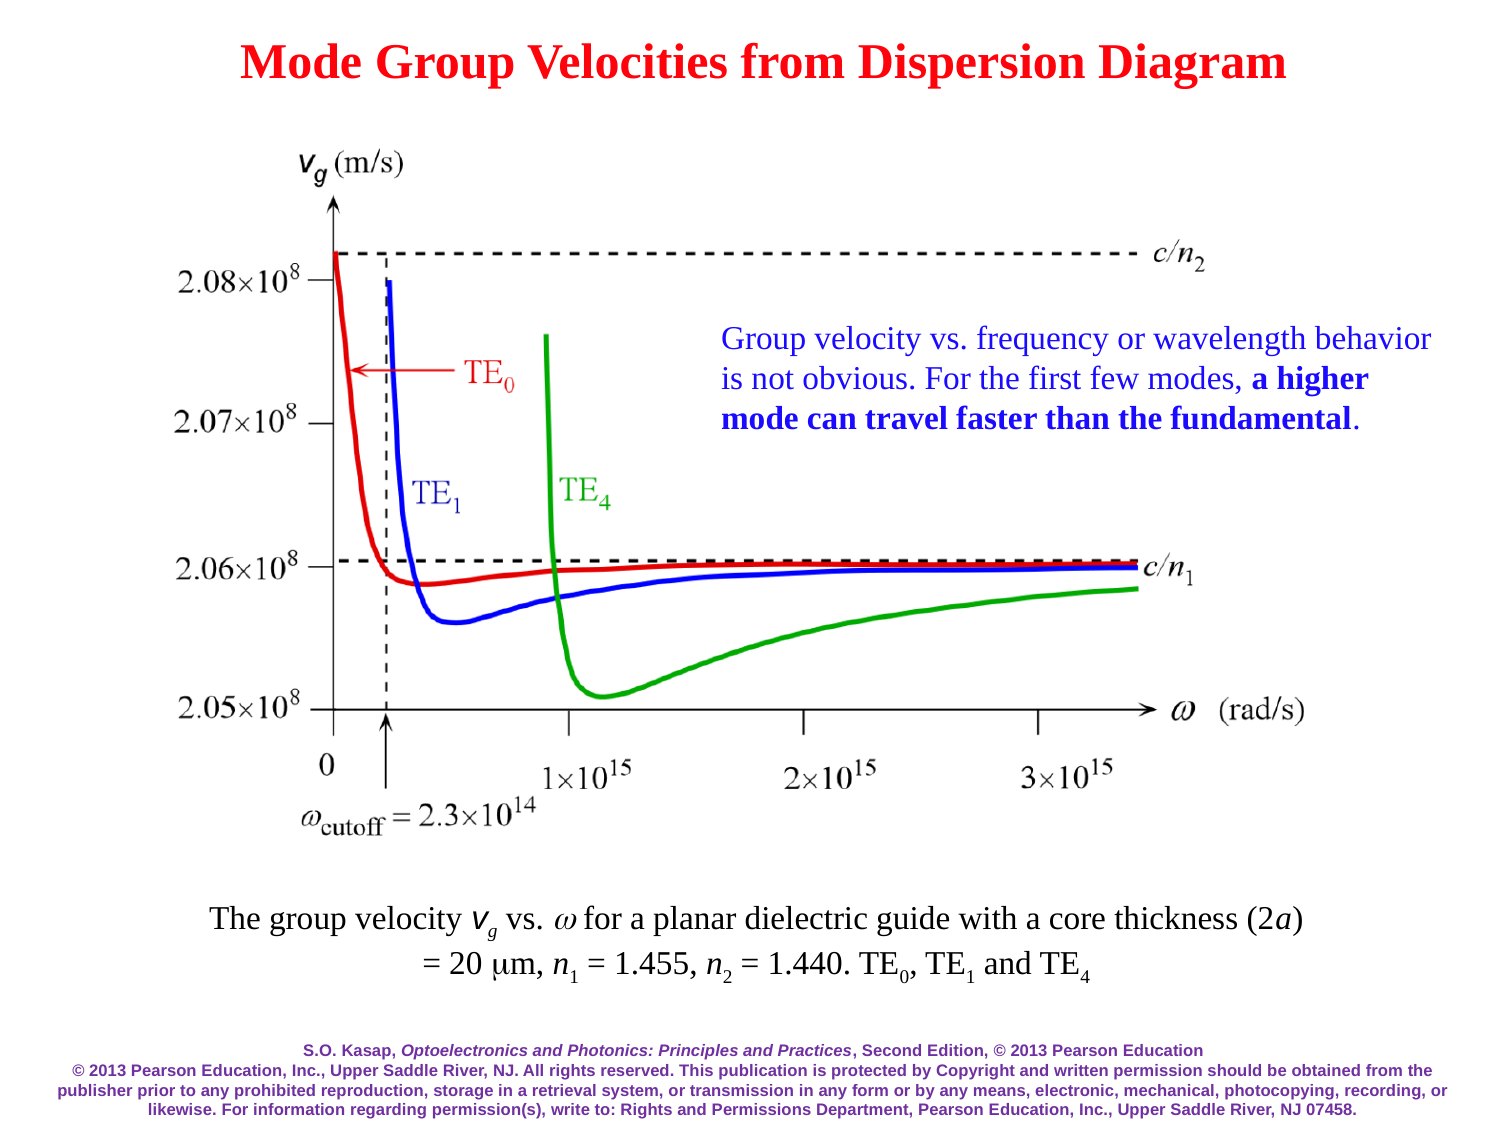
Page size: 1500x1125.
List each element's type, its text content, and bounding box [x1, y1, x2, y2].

picture [174, 141, 1339, 851]
text_box Group velocity vs. frequency or wavelength behavior is not obvious. For the first few modes, a higher mode can travel faster than the fundamental. [1343, 308, 1457, 444]
text_box The group velocity vg vs. w for a planar dielectric guide with a core thickness (2a) = 20 mm, n1 = 1.455, n2 = 1.440. TE0, TE1 and TE4 [187, 888, 1325, 995]
title Mode Group Velocities from Dispersion Diagram [126, 21, 1402, 97]
